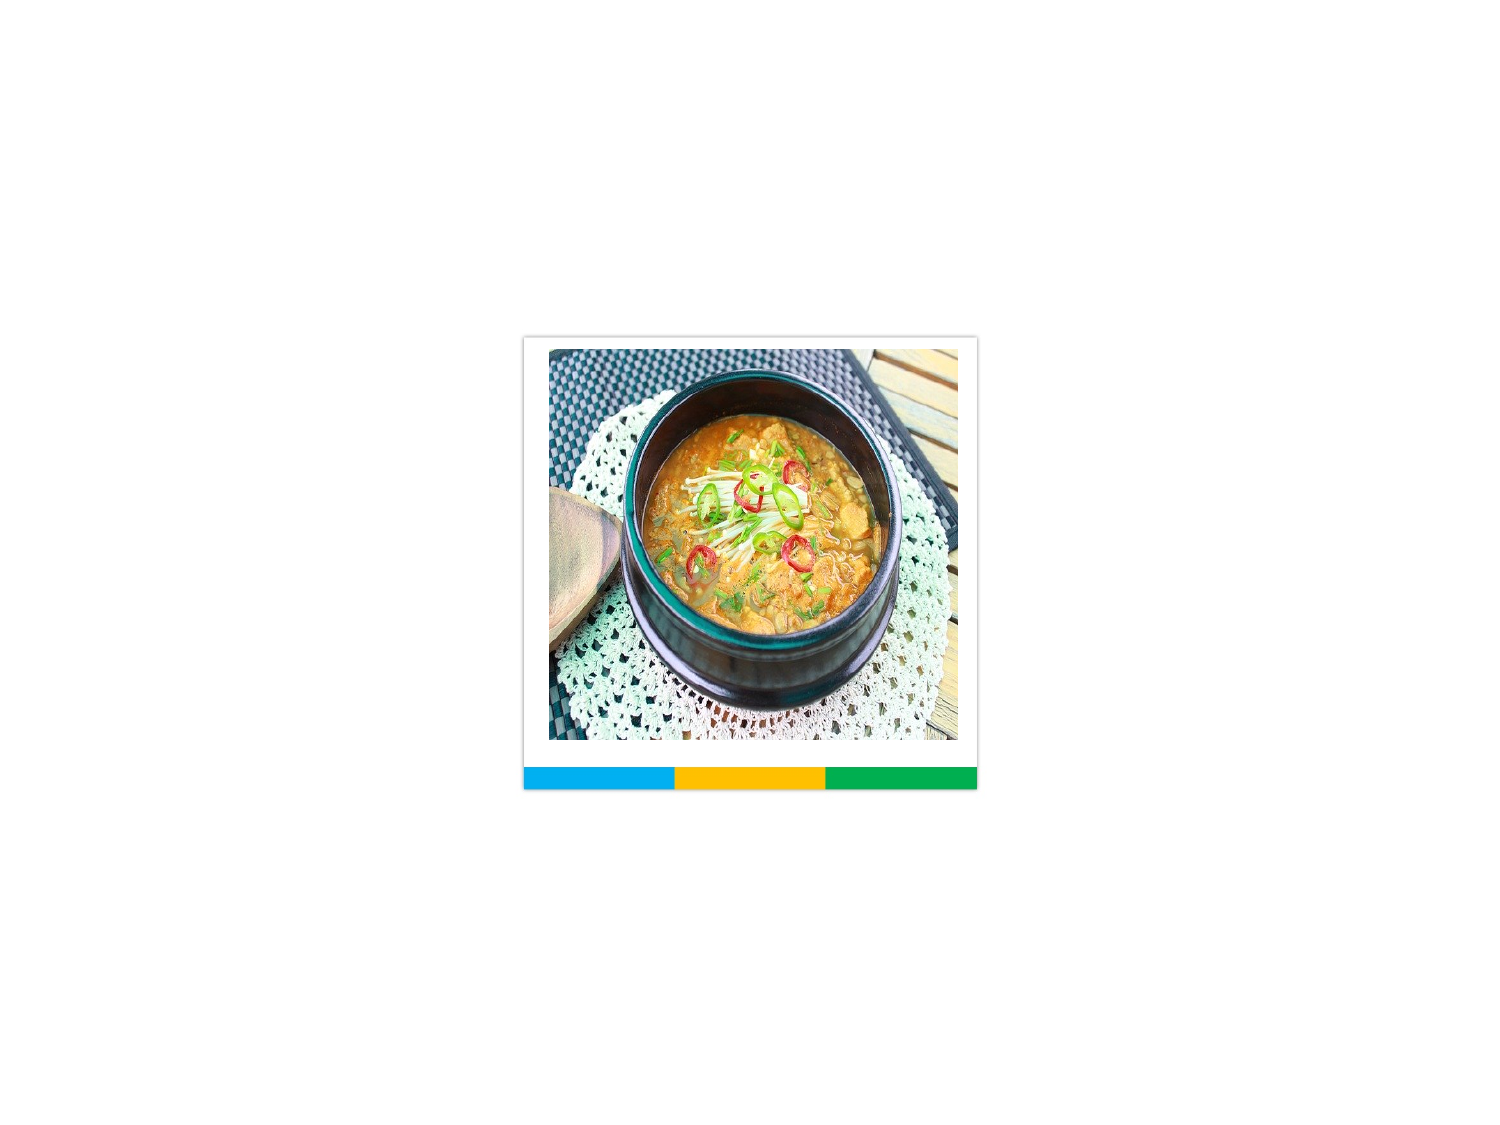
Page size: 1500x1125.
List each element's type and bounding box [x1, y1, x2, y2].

picture [505, 317, 995, 807]
